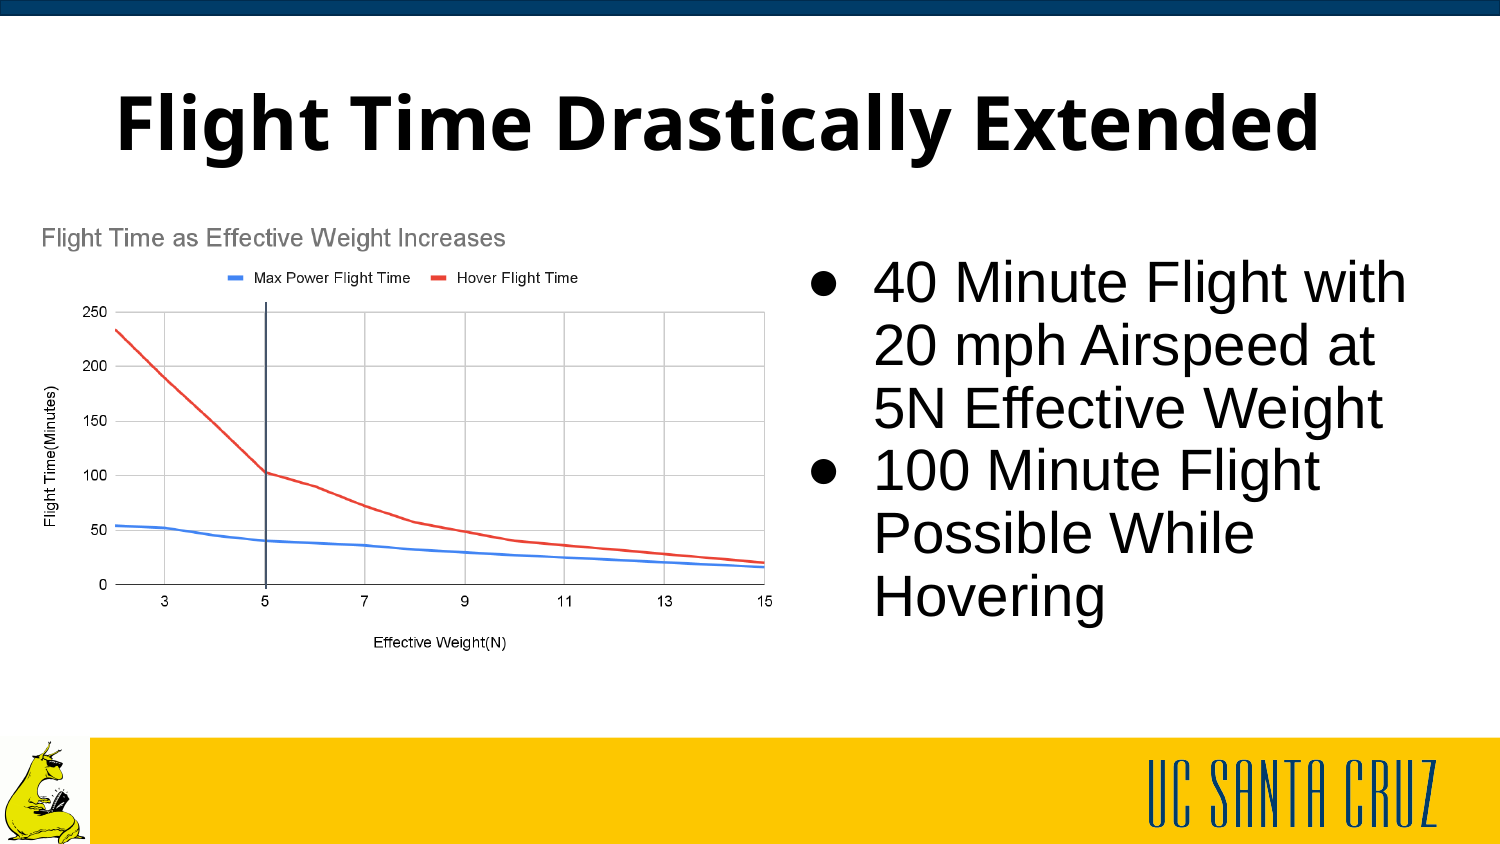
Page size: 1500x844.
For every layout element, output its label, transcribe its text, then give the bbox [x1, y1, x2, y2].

picture [1111, 726, 1472, 844]
title Flight Time Drastically Extended [103, 44, 1397, 208]
picture [0, 736, 90, 844]
list 40 Minute Flight with 20 mph Airspeed at 5N Effective Weight 100 Minute Flight Possible While Hovering [787, 246, 1466, 730]
picture [17, 198, 788, 675]
